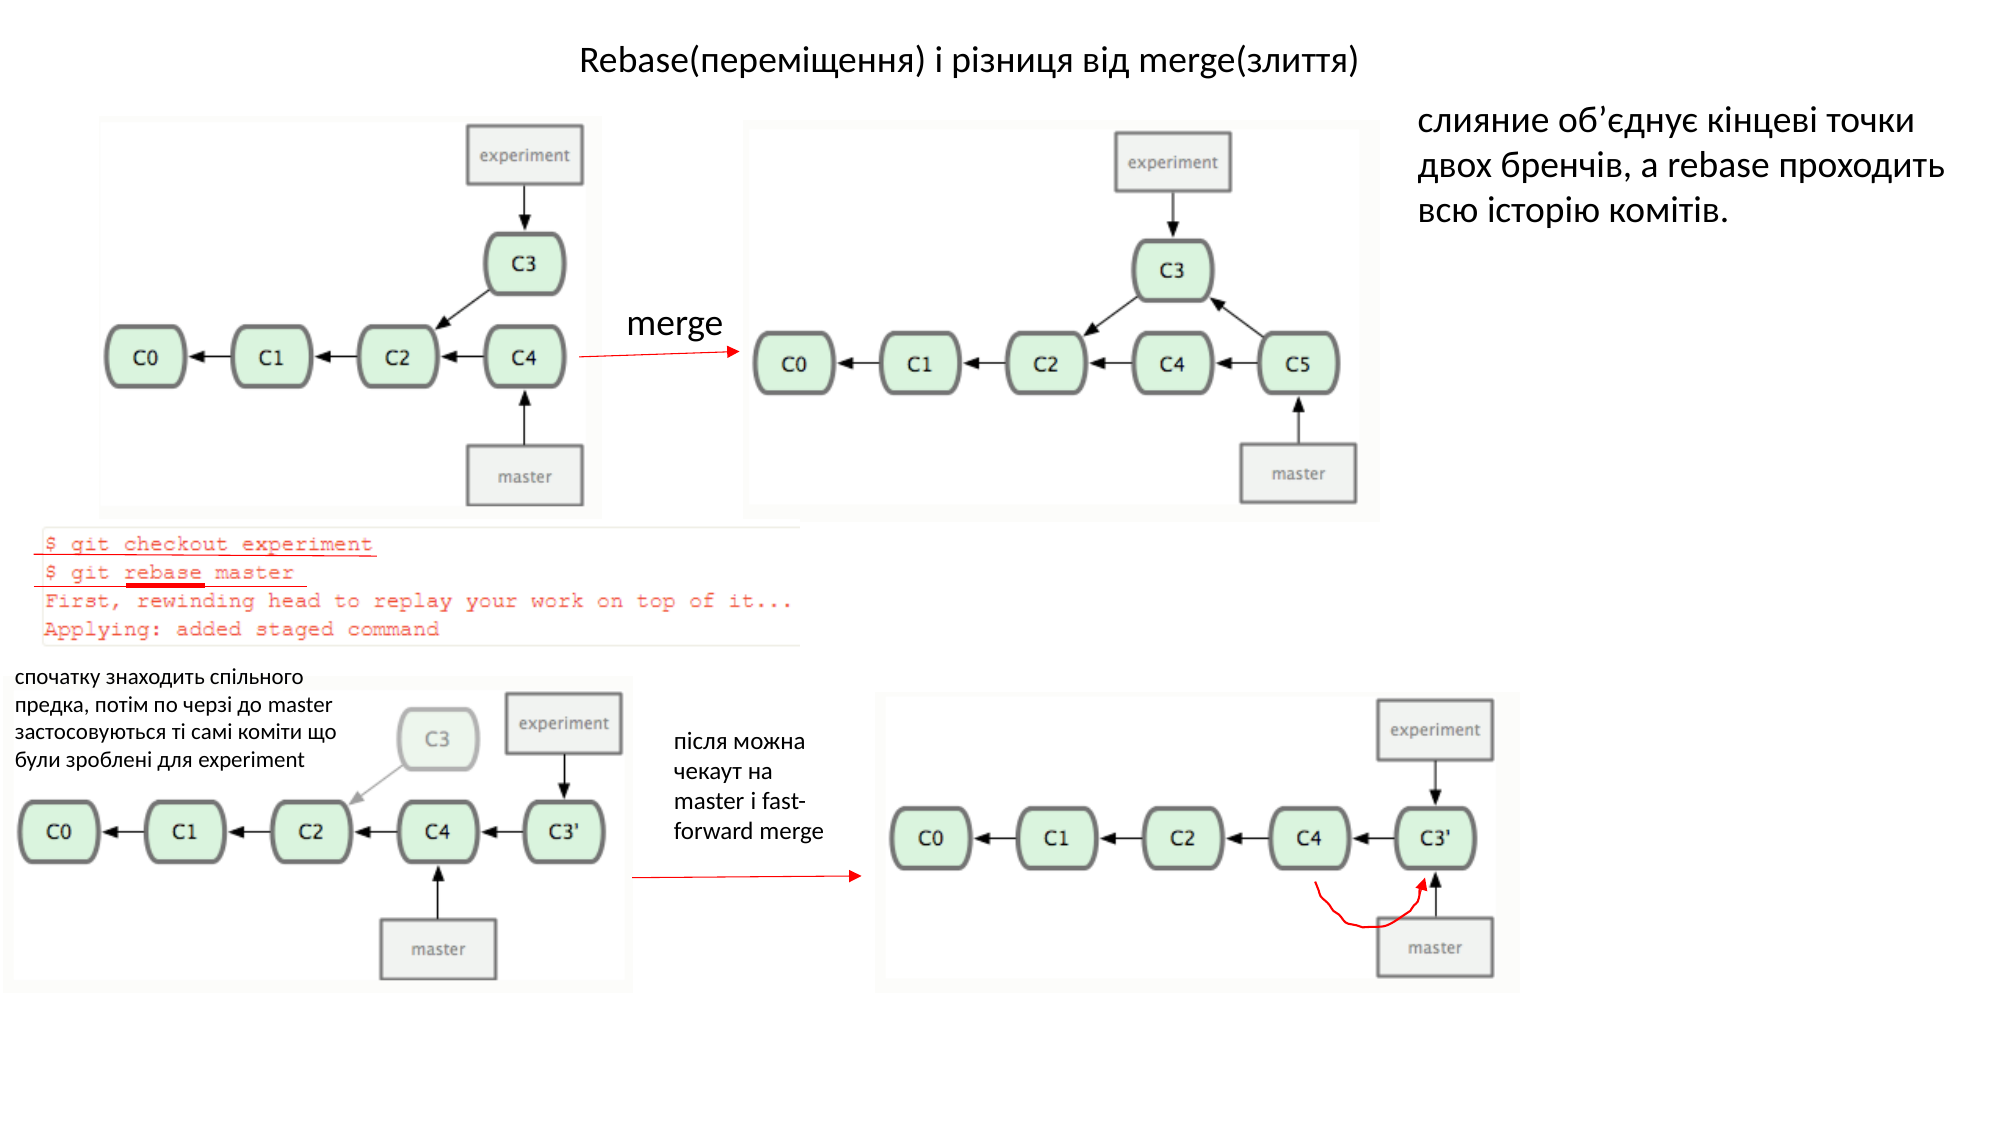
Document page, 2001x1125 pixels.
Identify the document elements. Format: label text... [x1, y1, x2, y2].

text_box спочатку знаходить спільного предка, потім по черзі до master застосовуються ті самі коміти що були зроблені для experiment [0, 654, 361, 779]
text_box Rebase(переміщення) і різниця від merge(злиття) [564, 27, 1375, 88]
text_box слияние обʼєднує кінцеві точки двох бренчів, а rebase проходить всю історію комітів. [1403, 87, 2000, 238]
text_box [578, 351, 740, 357]
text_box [1417, 877, 1425, 902]
text_box після можна чекаут на master і fast-forward merge [659, 717, 862, 852]
text_box merge [611, 290, 739, 351]
picture [875, 692, 1520, 993]
picture [3, 676, 633, 993]
picture [33, 116, 1380, 653]
